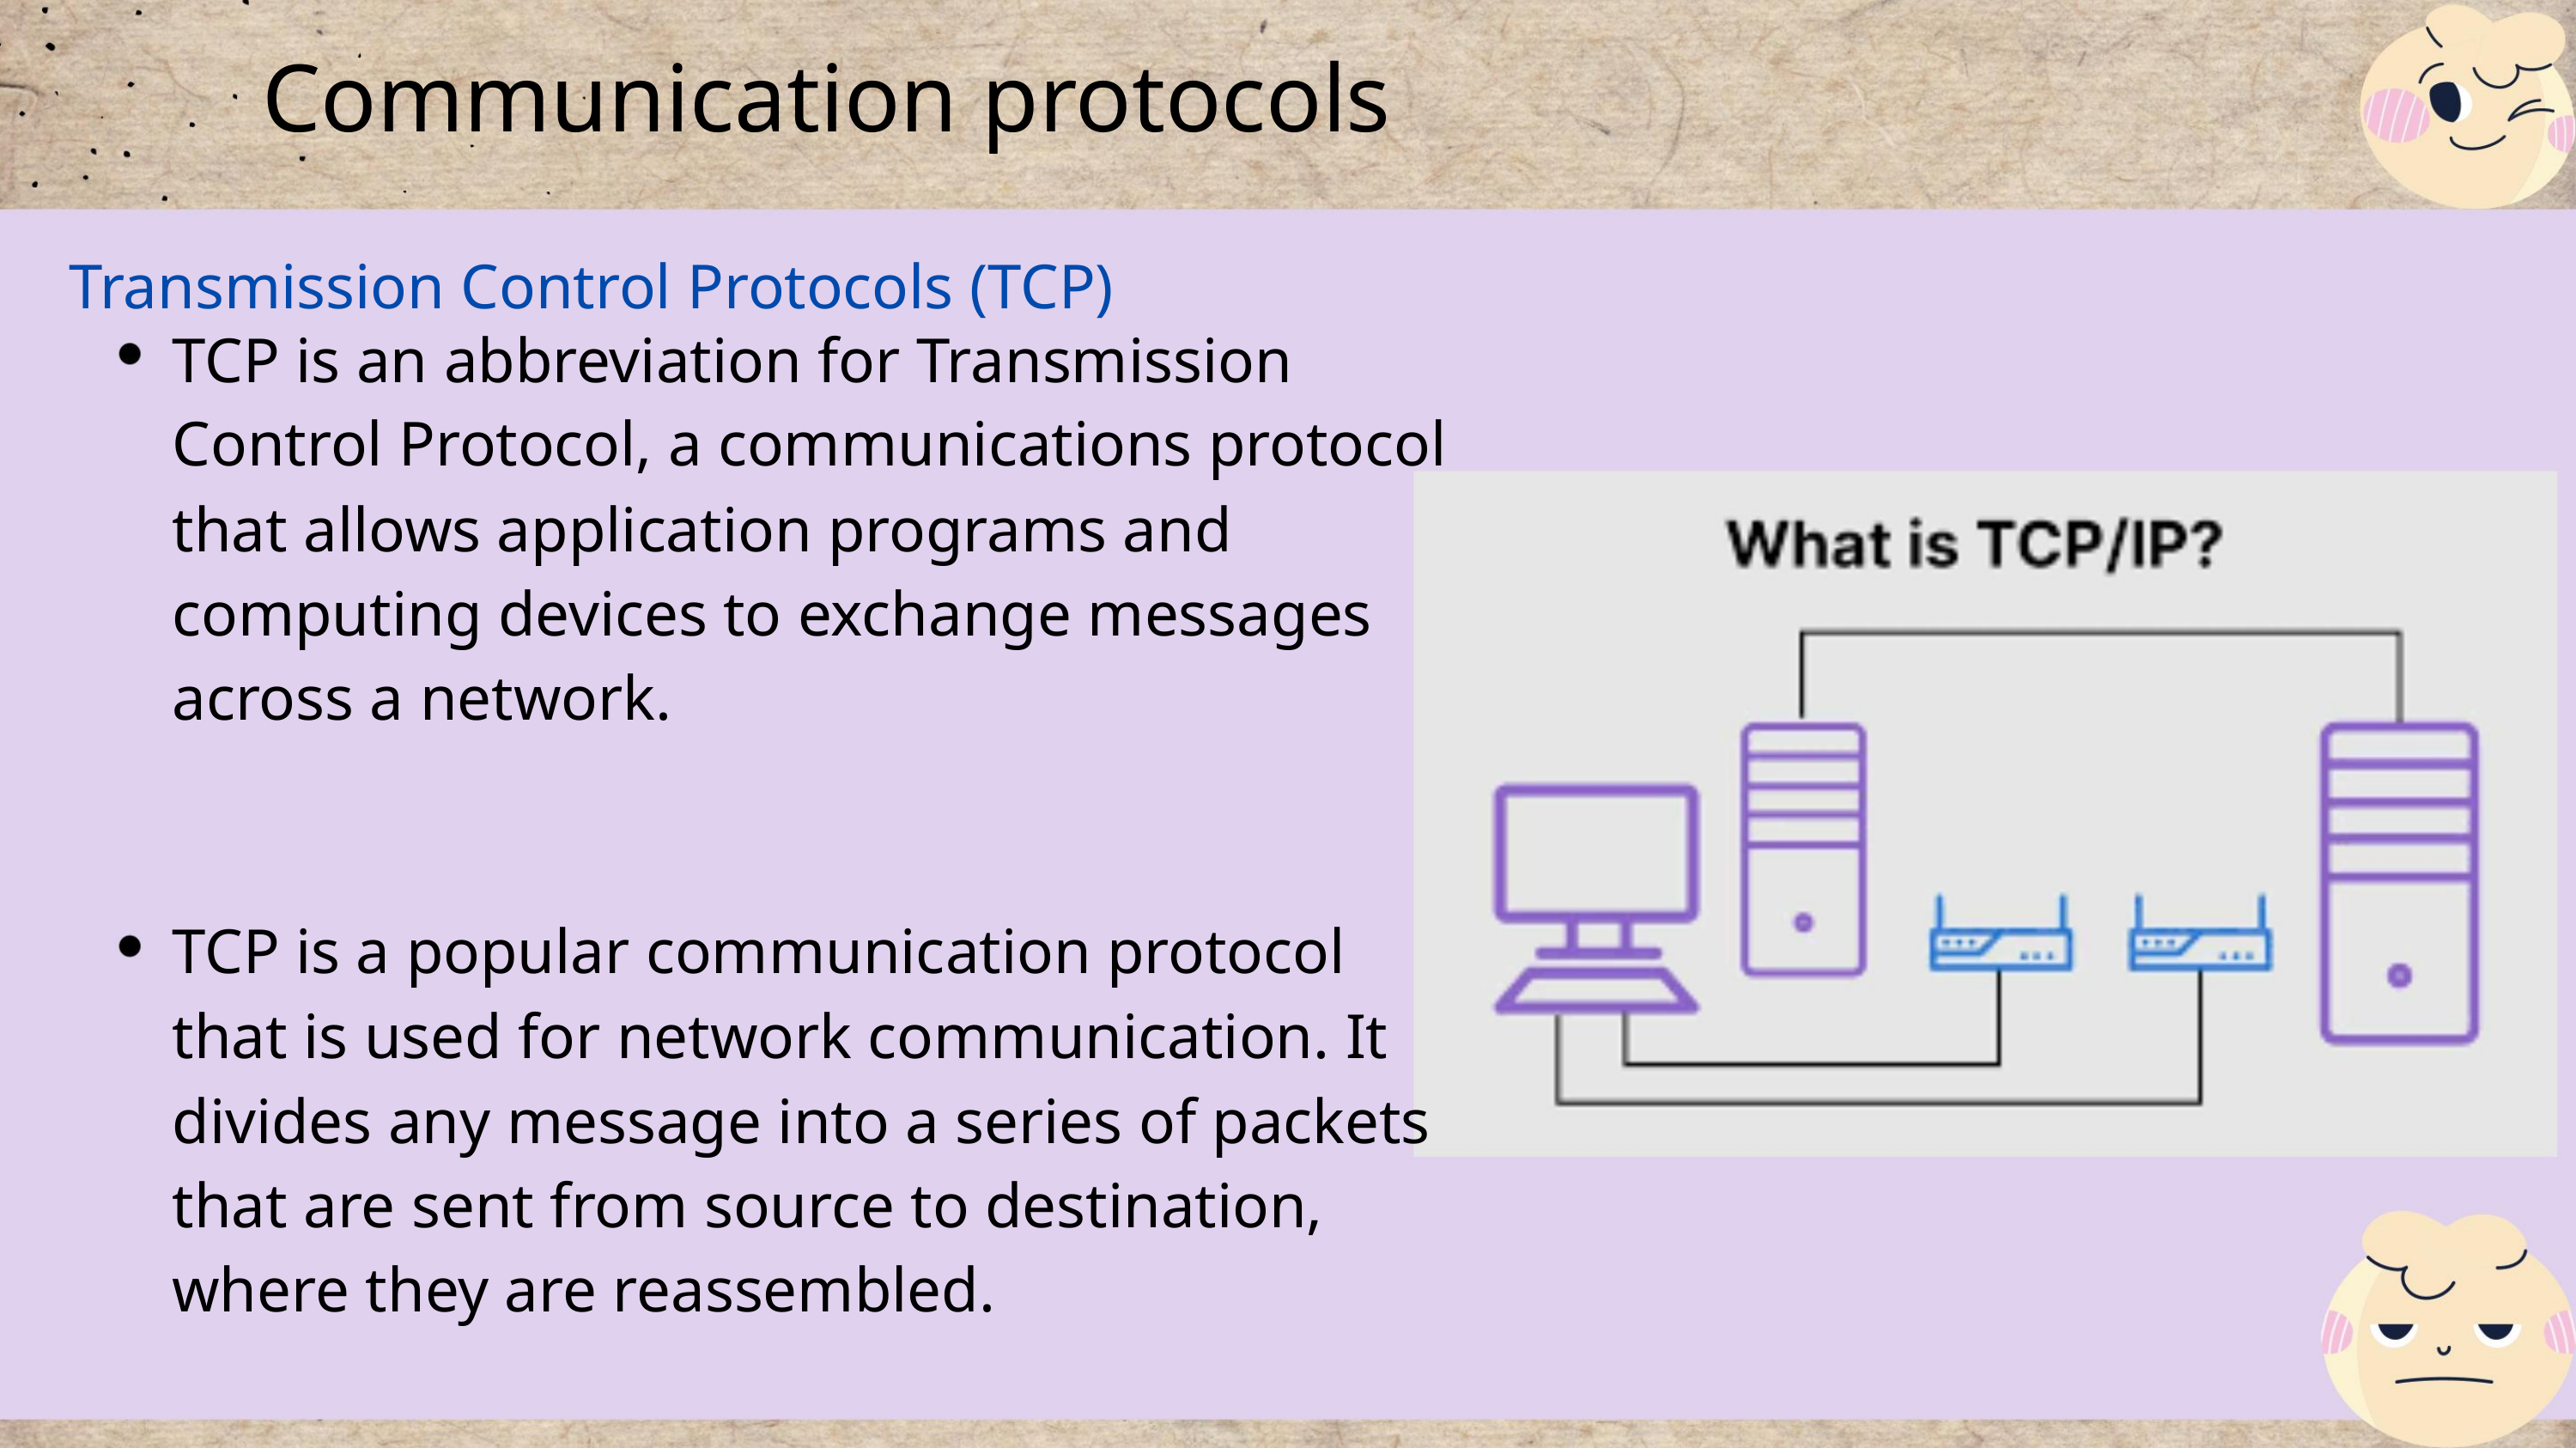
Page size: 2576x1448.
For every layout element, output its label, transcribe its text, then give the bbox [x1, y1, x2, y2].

text_box [0, 0, 2576, 1448]
text_box Transmission Control Protocols (TCP) TCP is an abbreviation for Transmission [69, 238, 1323, 395]
text_box Communication protocols [262, 23, 1416, 150]
text_box TCP is a popular communication protocol that is used for network communication. It divides any message into a series of packets that are sent from source to destination, where they are reassembled. [172, 902, 1454, 1325]
text_box Control Protocol, a communications protocol that allows application programs and computing devices to exchange messages across a network. [172, 395, 1474, 733]
